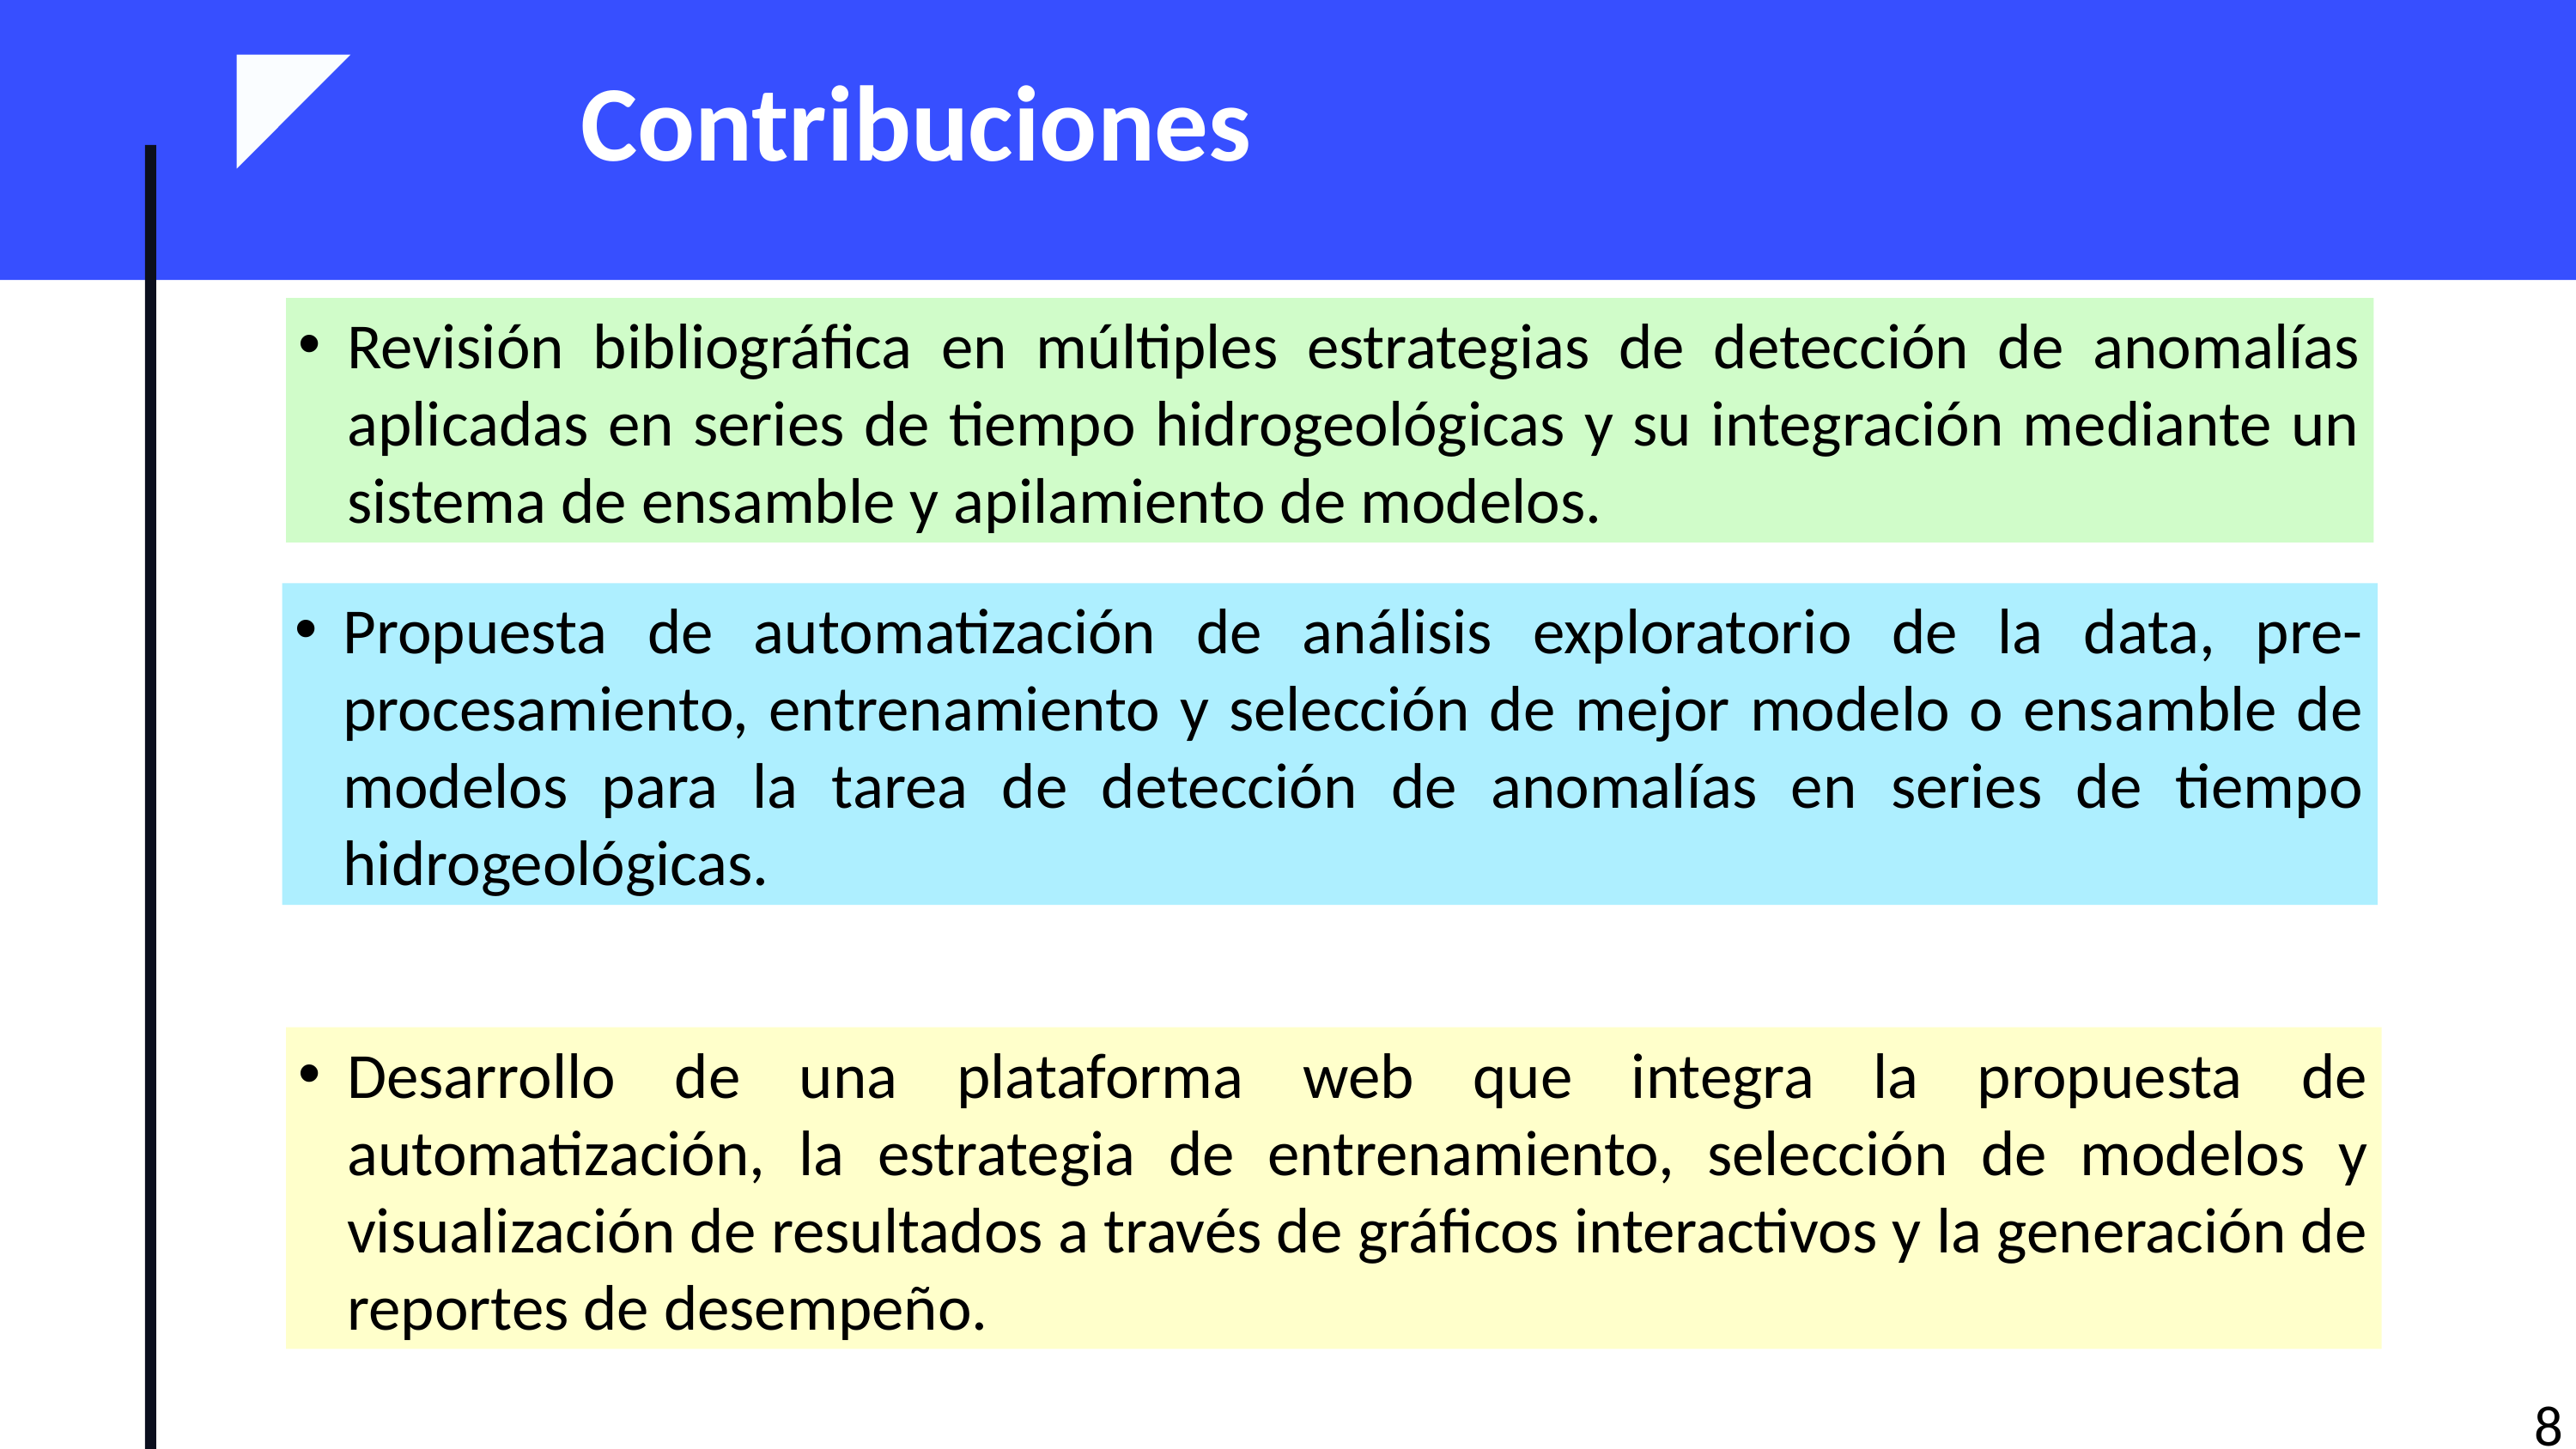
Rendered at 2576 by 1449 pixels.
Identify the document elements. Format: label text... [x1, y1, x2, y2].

text_box [0, 0, 2576, 281]
slide_number 8 [2275, 1397, 2576, 1449]
text_box [144, 144, 156, 1449]
text_box Contribuciones [580, 34, 1288, 183]
text_box [236, 54, 351, 169]
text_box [282, 296, 2382, 1353]
